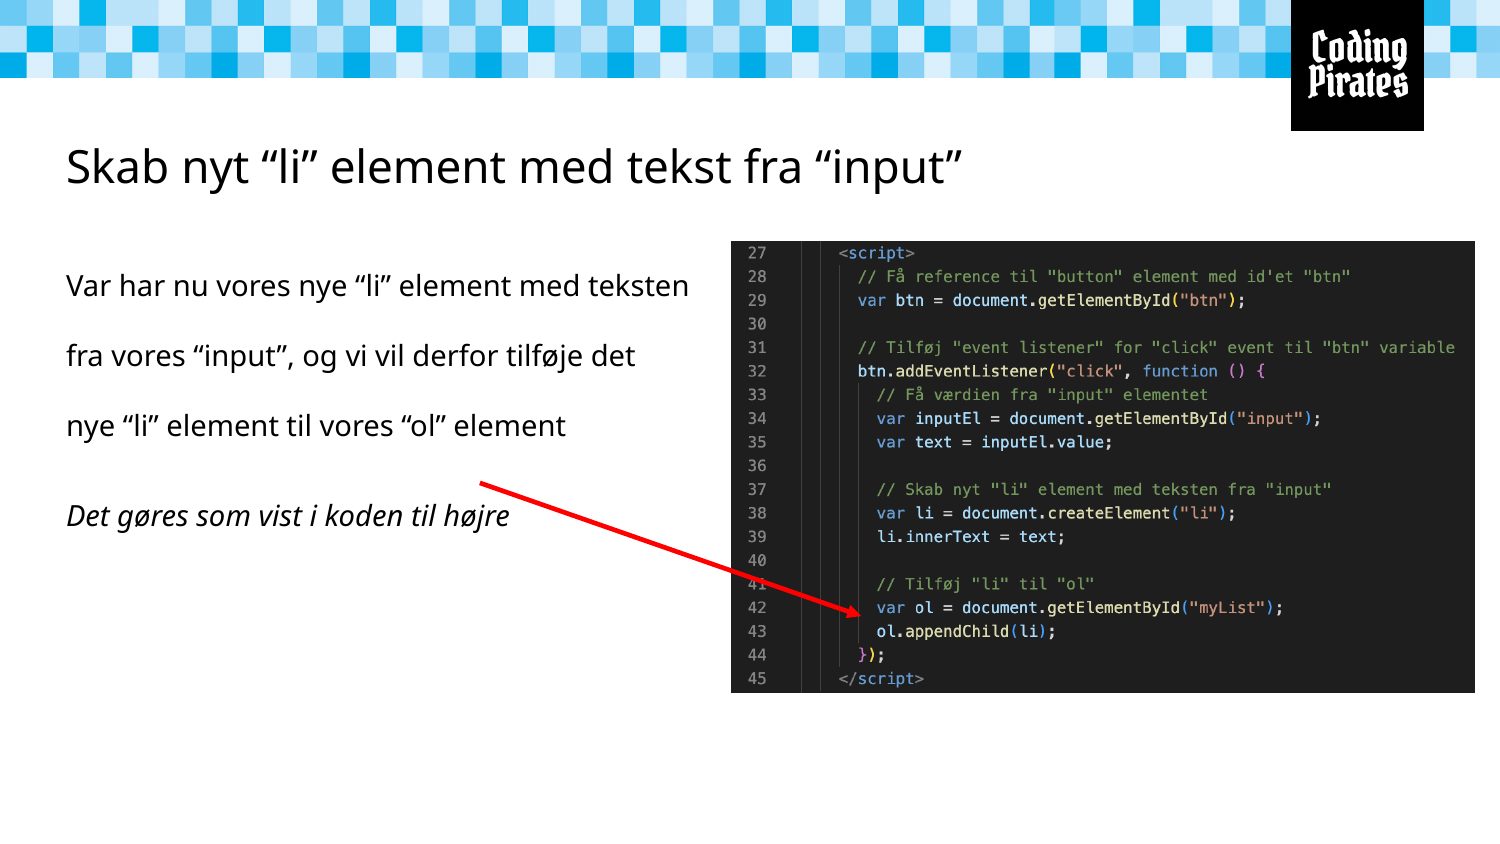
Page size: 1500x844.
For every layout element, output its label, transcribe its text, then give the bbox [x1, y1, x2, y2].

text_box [479, 482, 862, 617]
picture [0, 0, 1500, 123]
picture [731, 241, 1476, 694]
list Var har nu vores nye “li” element med teksten fra vores “input”, og vi vil derfor tilføje det nye “li” element til vores “ol” element Det gøres som vist i koden til højre [51, 216, 707, 800]
title Skab nyt “li” element med tekst fra “input” [51, 123, 1443, 217]
